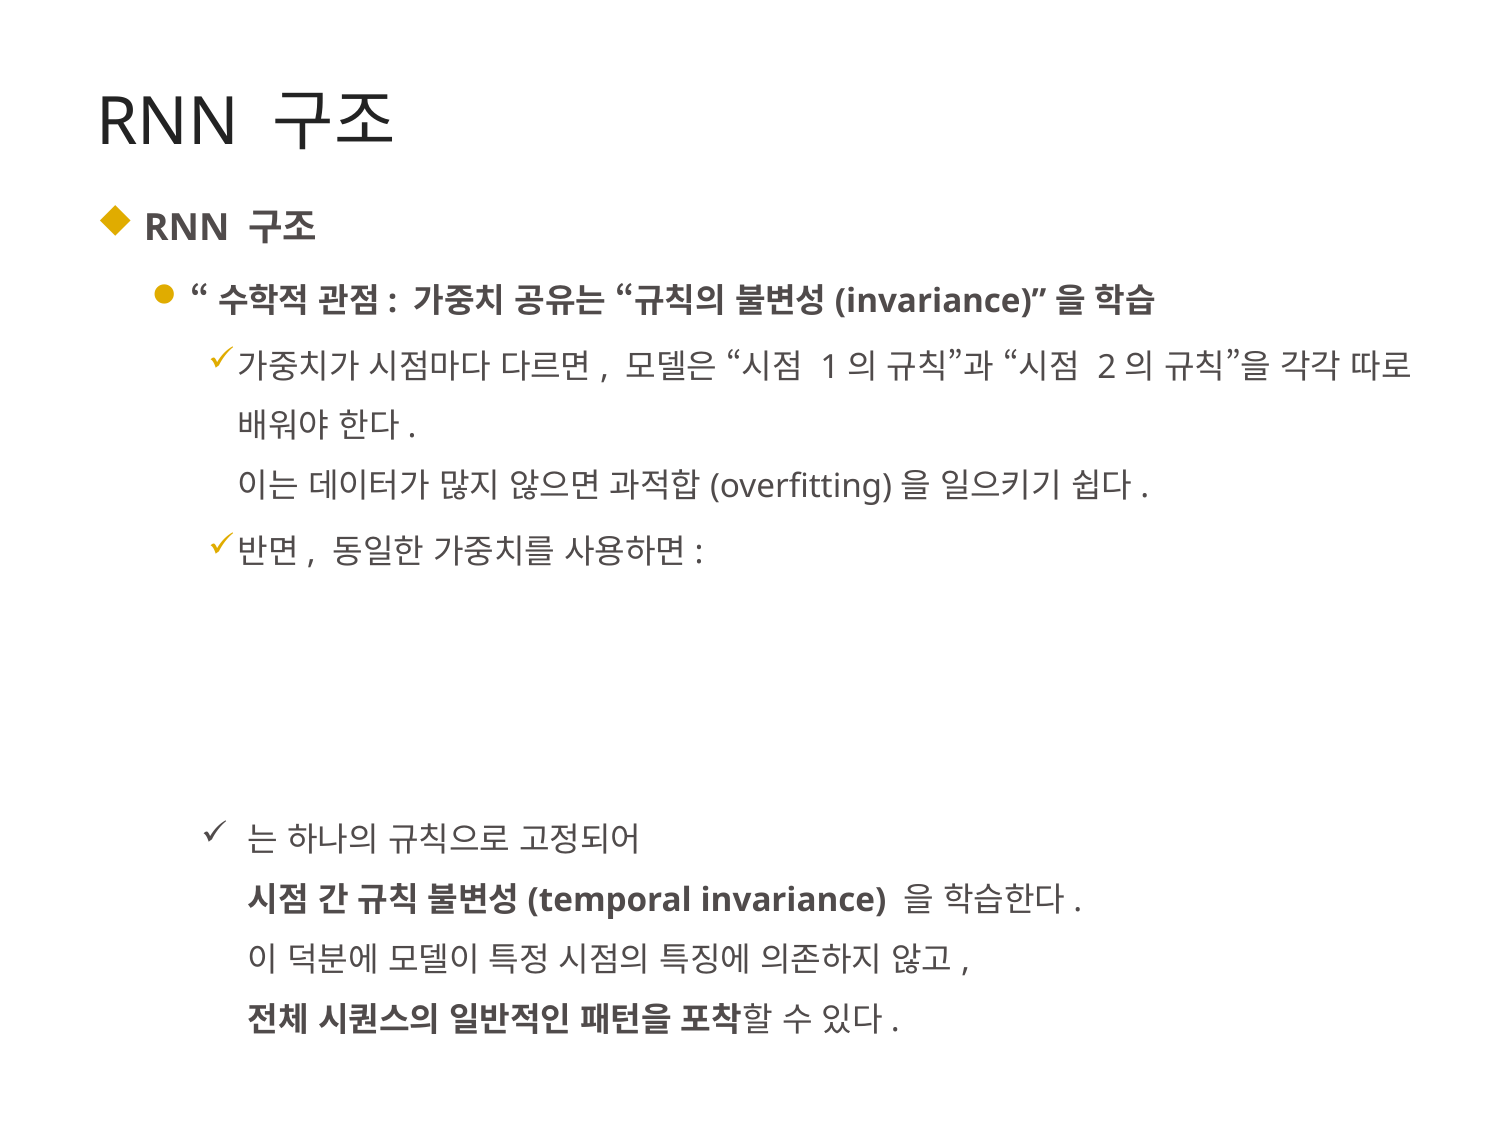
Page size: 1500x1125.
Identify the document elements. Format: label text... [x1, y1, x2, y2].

title RNN 구조 [81, 34, 1412, 166]
